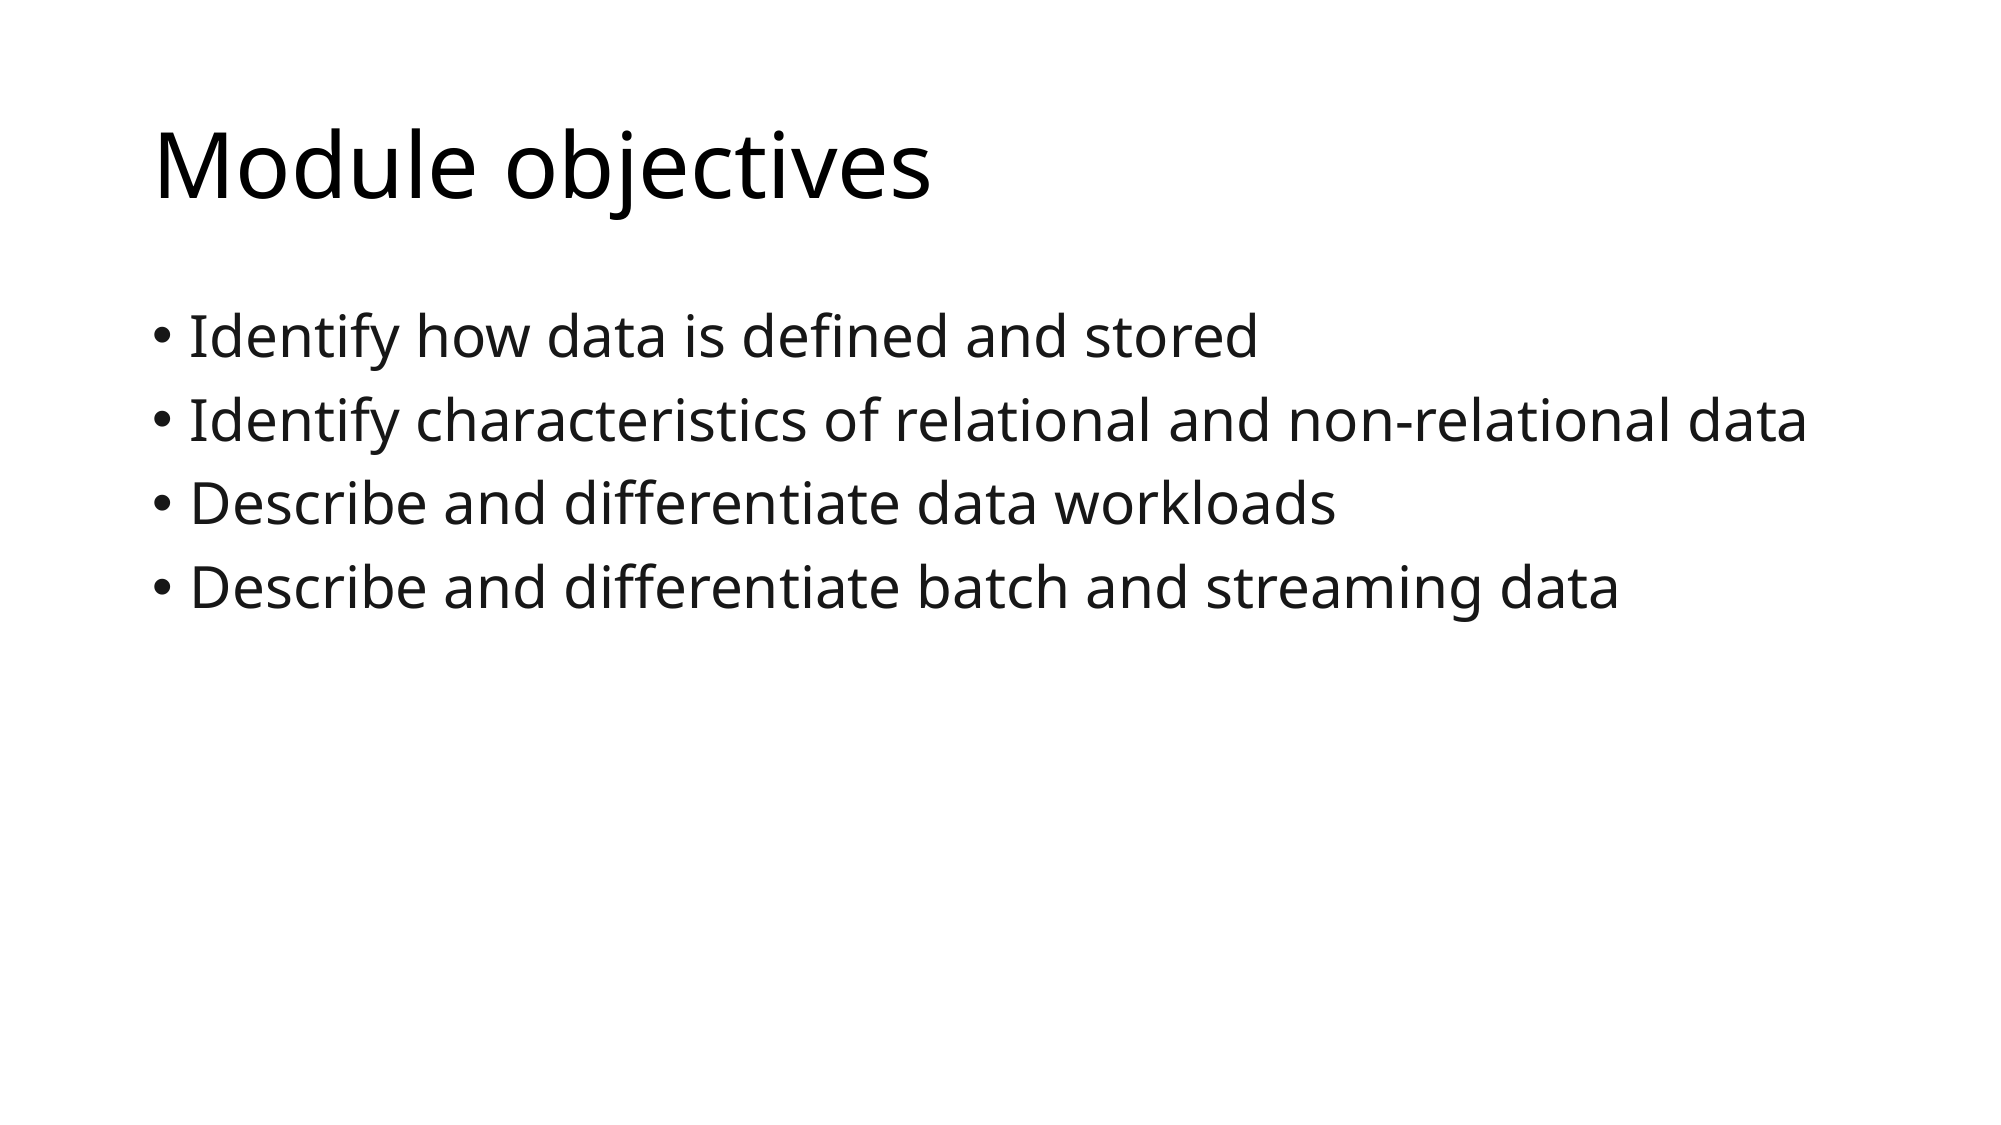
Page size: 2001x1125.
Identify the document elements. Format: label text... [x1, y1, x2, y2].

list Identify how data is defined and stored Identify characteristics of relational and non-relational data Describe and differentiate data workloads Describe and differentiate batch and streaming data [137, 299, 1863, 1014]
title Module objectives [137, 59, 1863, 278]
